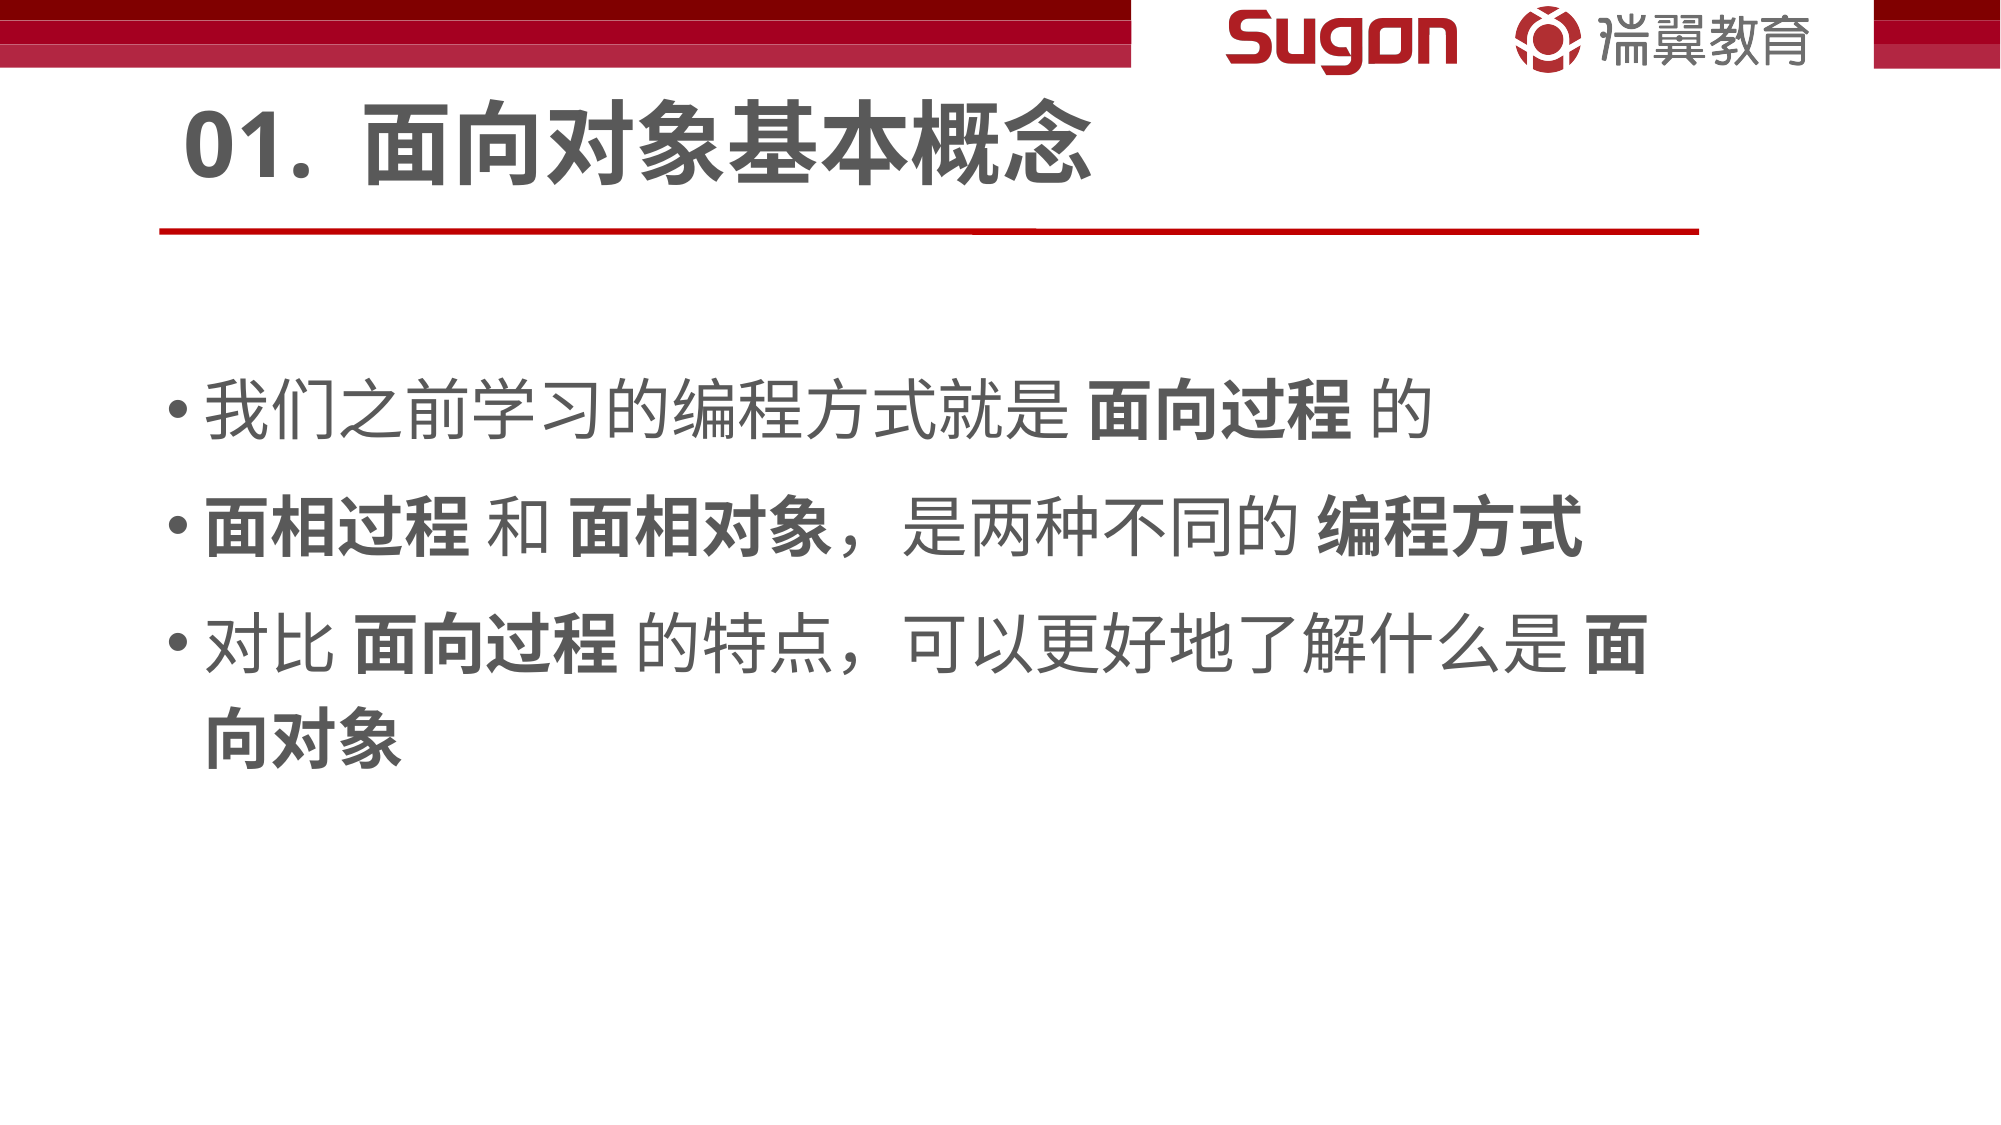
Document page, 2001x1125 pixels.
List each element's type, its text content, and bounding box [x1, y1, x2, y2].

picture [1194, 0, 1484, 91]
picture [1515, 6, 1809, 73]
list 我们之前学习的编程方式就是 面向过程 的 面相过程 和 面相对象，是两种不同的 编程方式 对比 面向过程 的特点，可以更好地了解什么是 面向对象 [151, 253, 1711, 1035]
title 01. 面向对象基本概念 [169, 91, 1895, 214]
